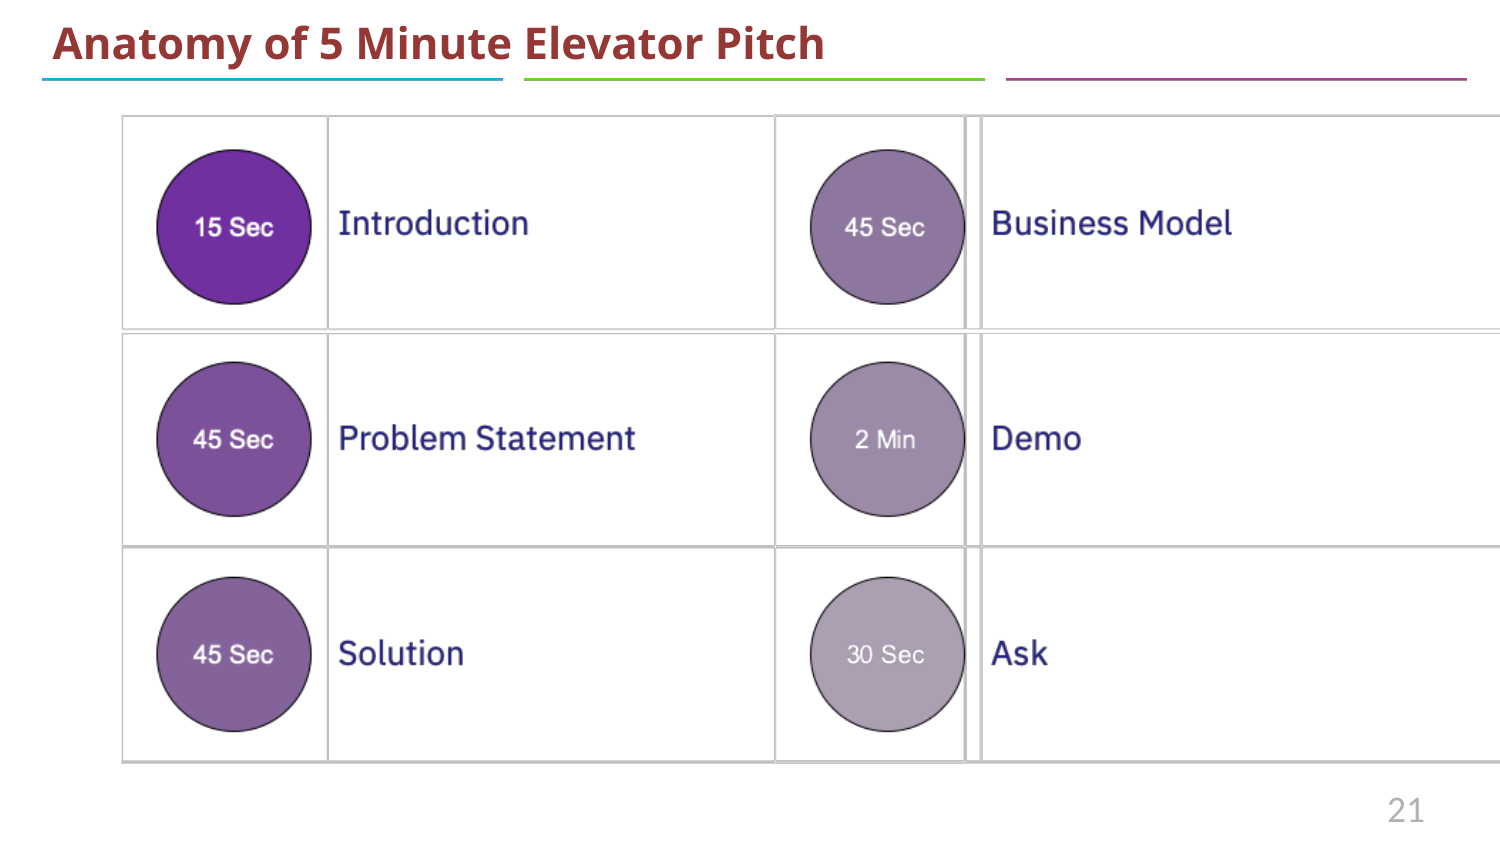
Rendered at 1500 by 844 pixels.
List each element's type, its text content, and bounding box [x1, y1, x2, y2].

picture [522, 78, 986, 85]
picture [121, 114, 1500, 766]
text_box Anatomy of 5 Minute Elevator Pitch [37, 14, 1500, 63]
slide_number 21 [1080, 784, 1425, 827]
picture [40, 78, 505, 85]
picture [1003, 78, 1468, 85]
